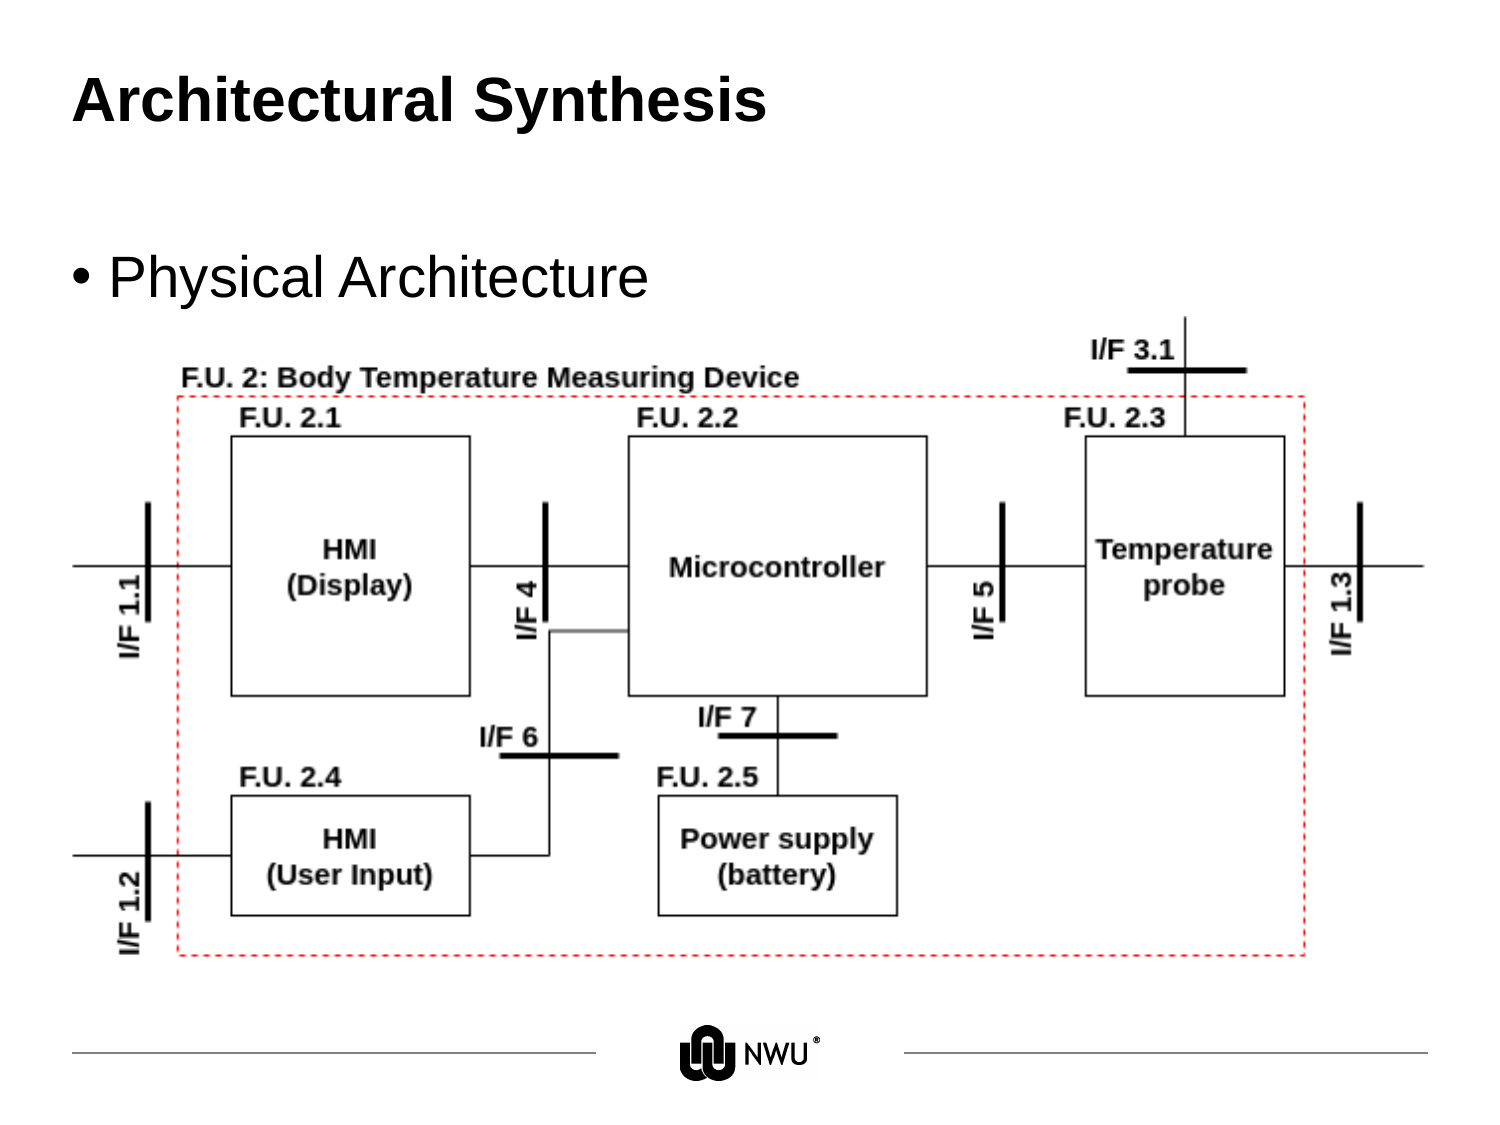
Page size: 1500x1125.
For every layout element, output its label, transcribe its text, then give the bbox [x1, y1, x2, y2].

picture [72, 316, 1431, 981]
list Physical Architecture [56, 239, 1444, 981]
picture [680, 1025, 820, 1081]
title Architectural Synthesis [56, 59, 1444, 208]
